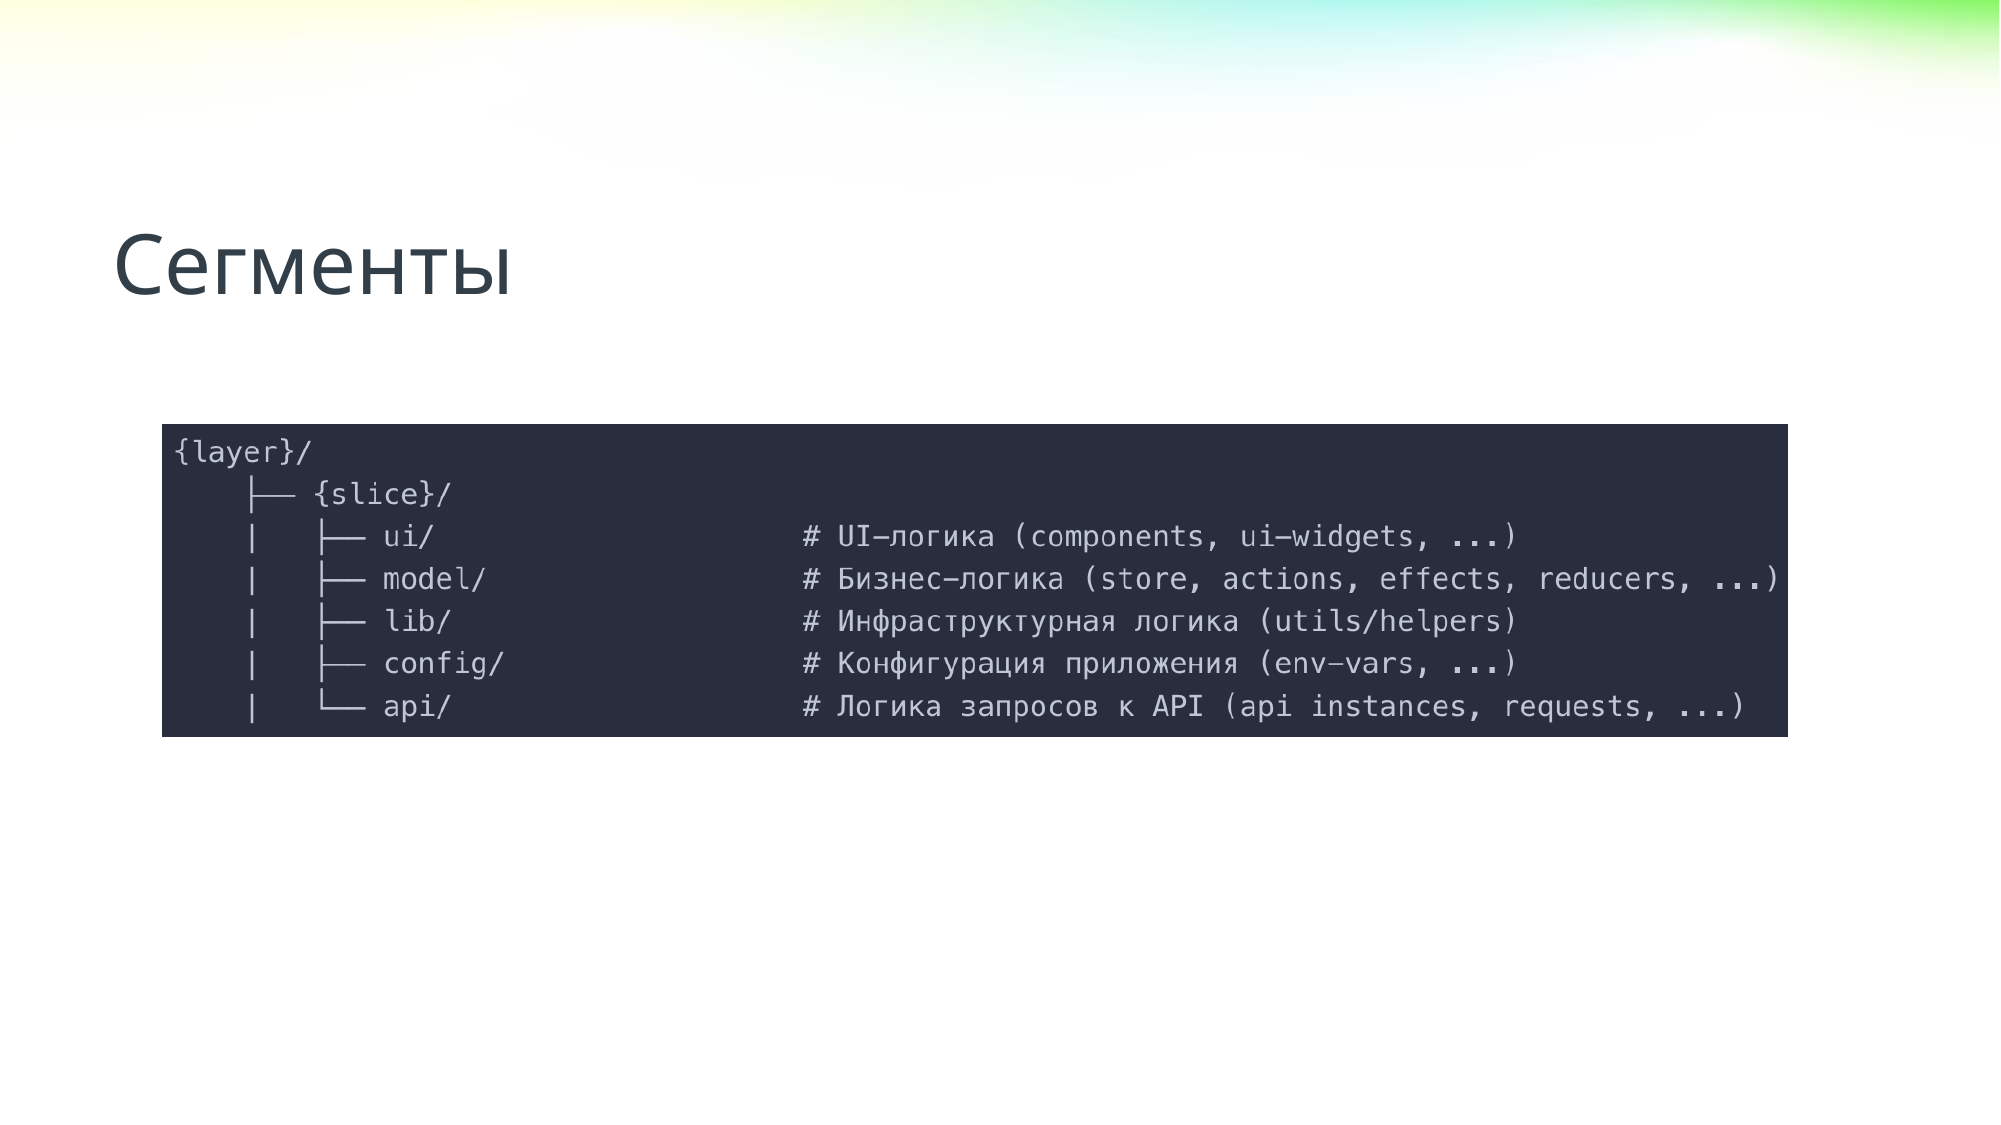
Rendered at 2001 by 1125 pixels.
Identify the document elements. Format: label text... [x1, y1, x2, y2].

text_box Сегменты [112, 211, 1888, 322]
picture [162, 424, 1788, 737]
text_box [0, 0, 2000, 192]
